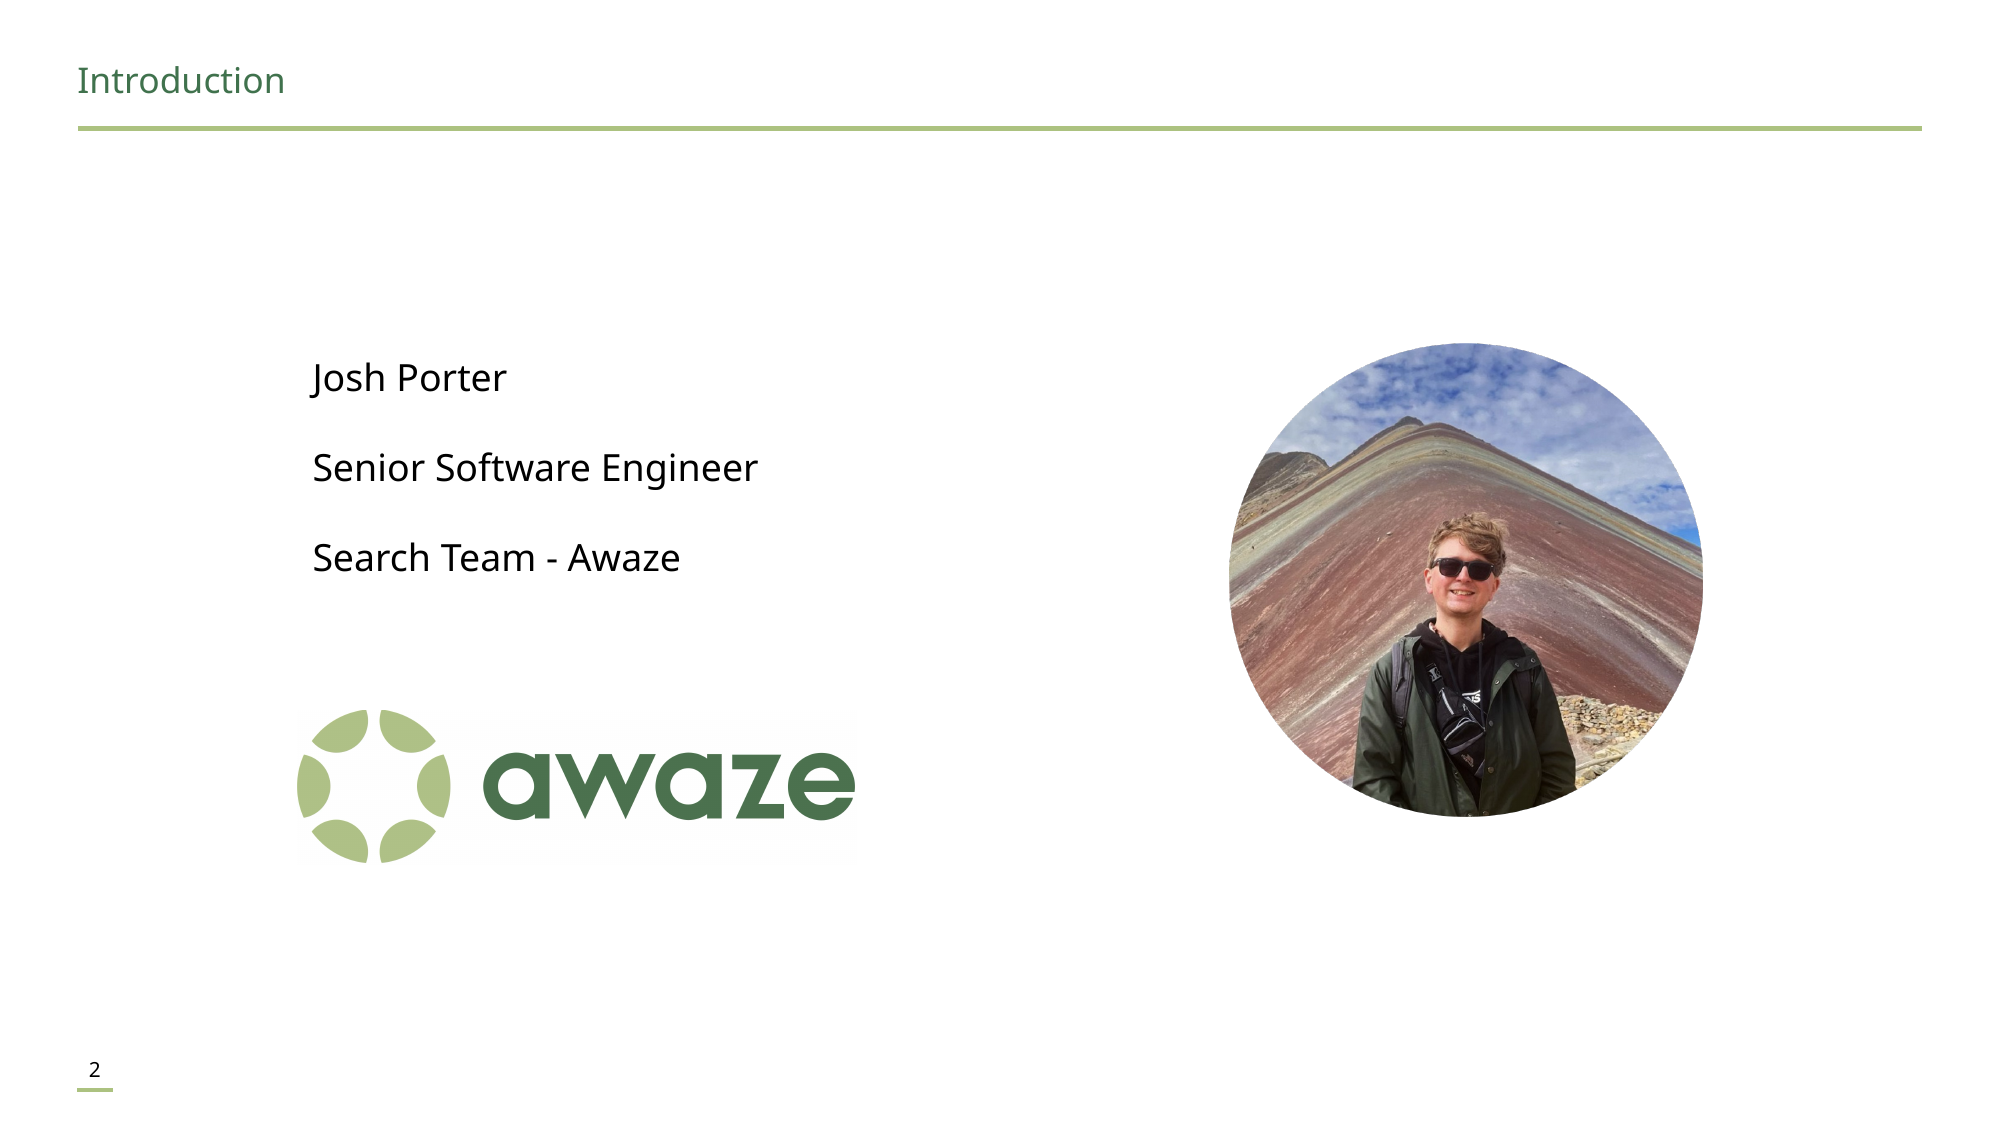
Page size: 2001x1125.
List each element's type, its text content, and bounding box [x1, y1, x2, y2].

picture [1229, 342, 1703, 817]
text_box Introduction [62, 16, 1922, 109]
text_box Josh Porter Senior Software Engineer Search Team - Awaze [297, 346, 857, 587]
picture [297, 710, 858, 866]
